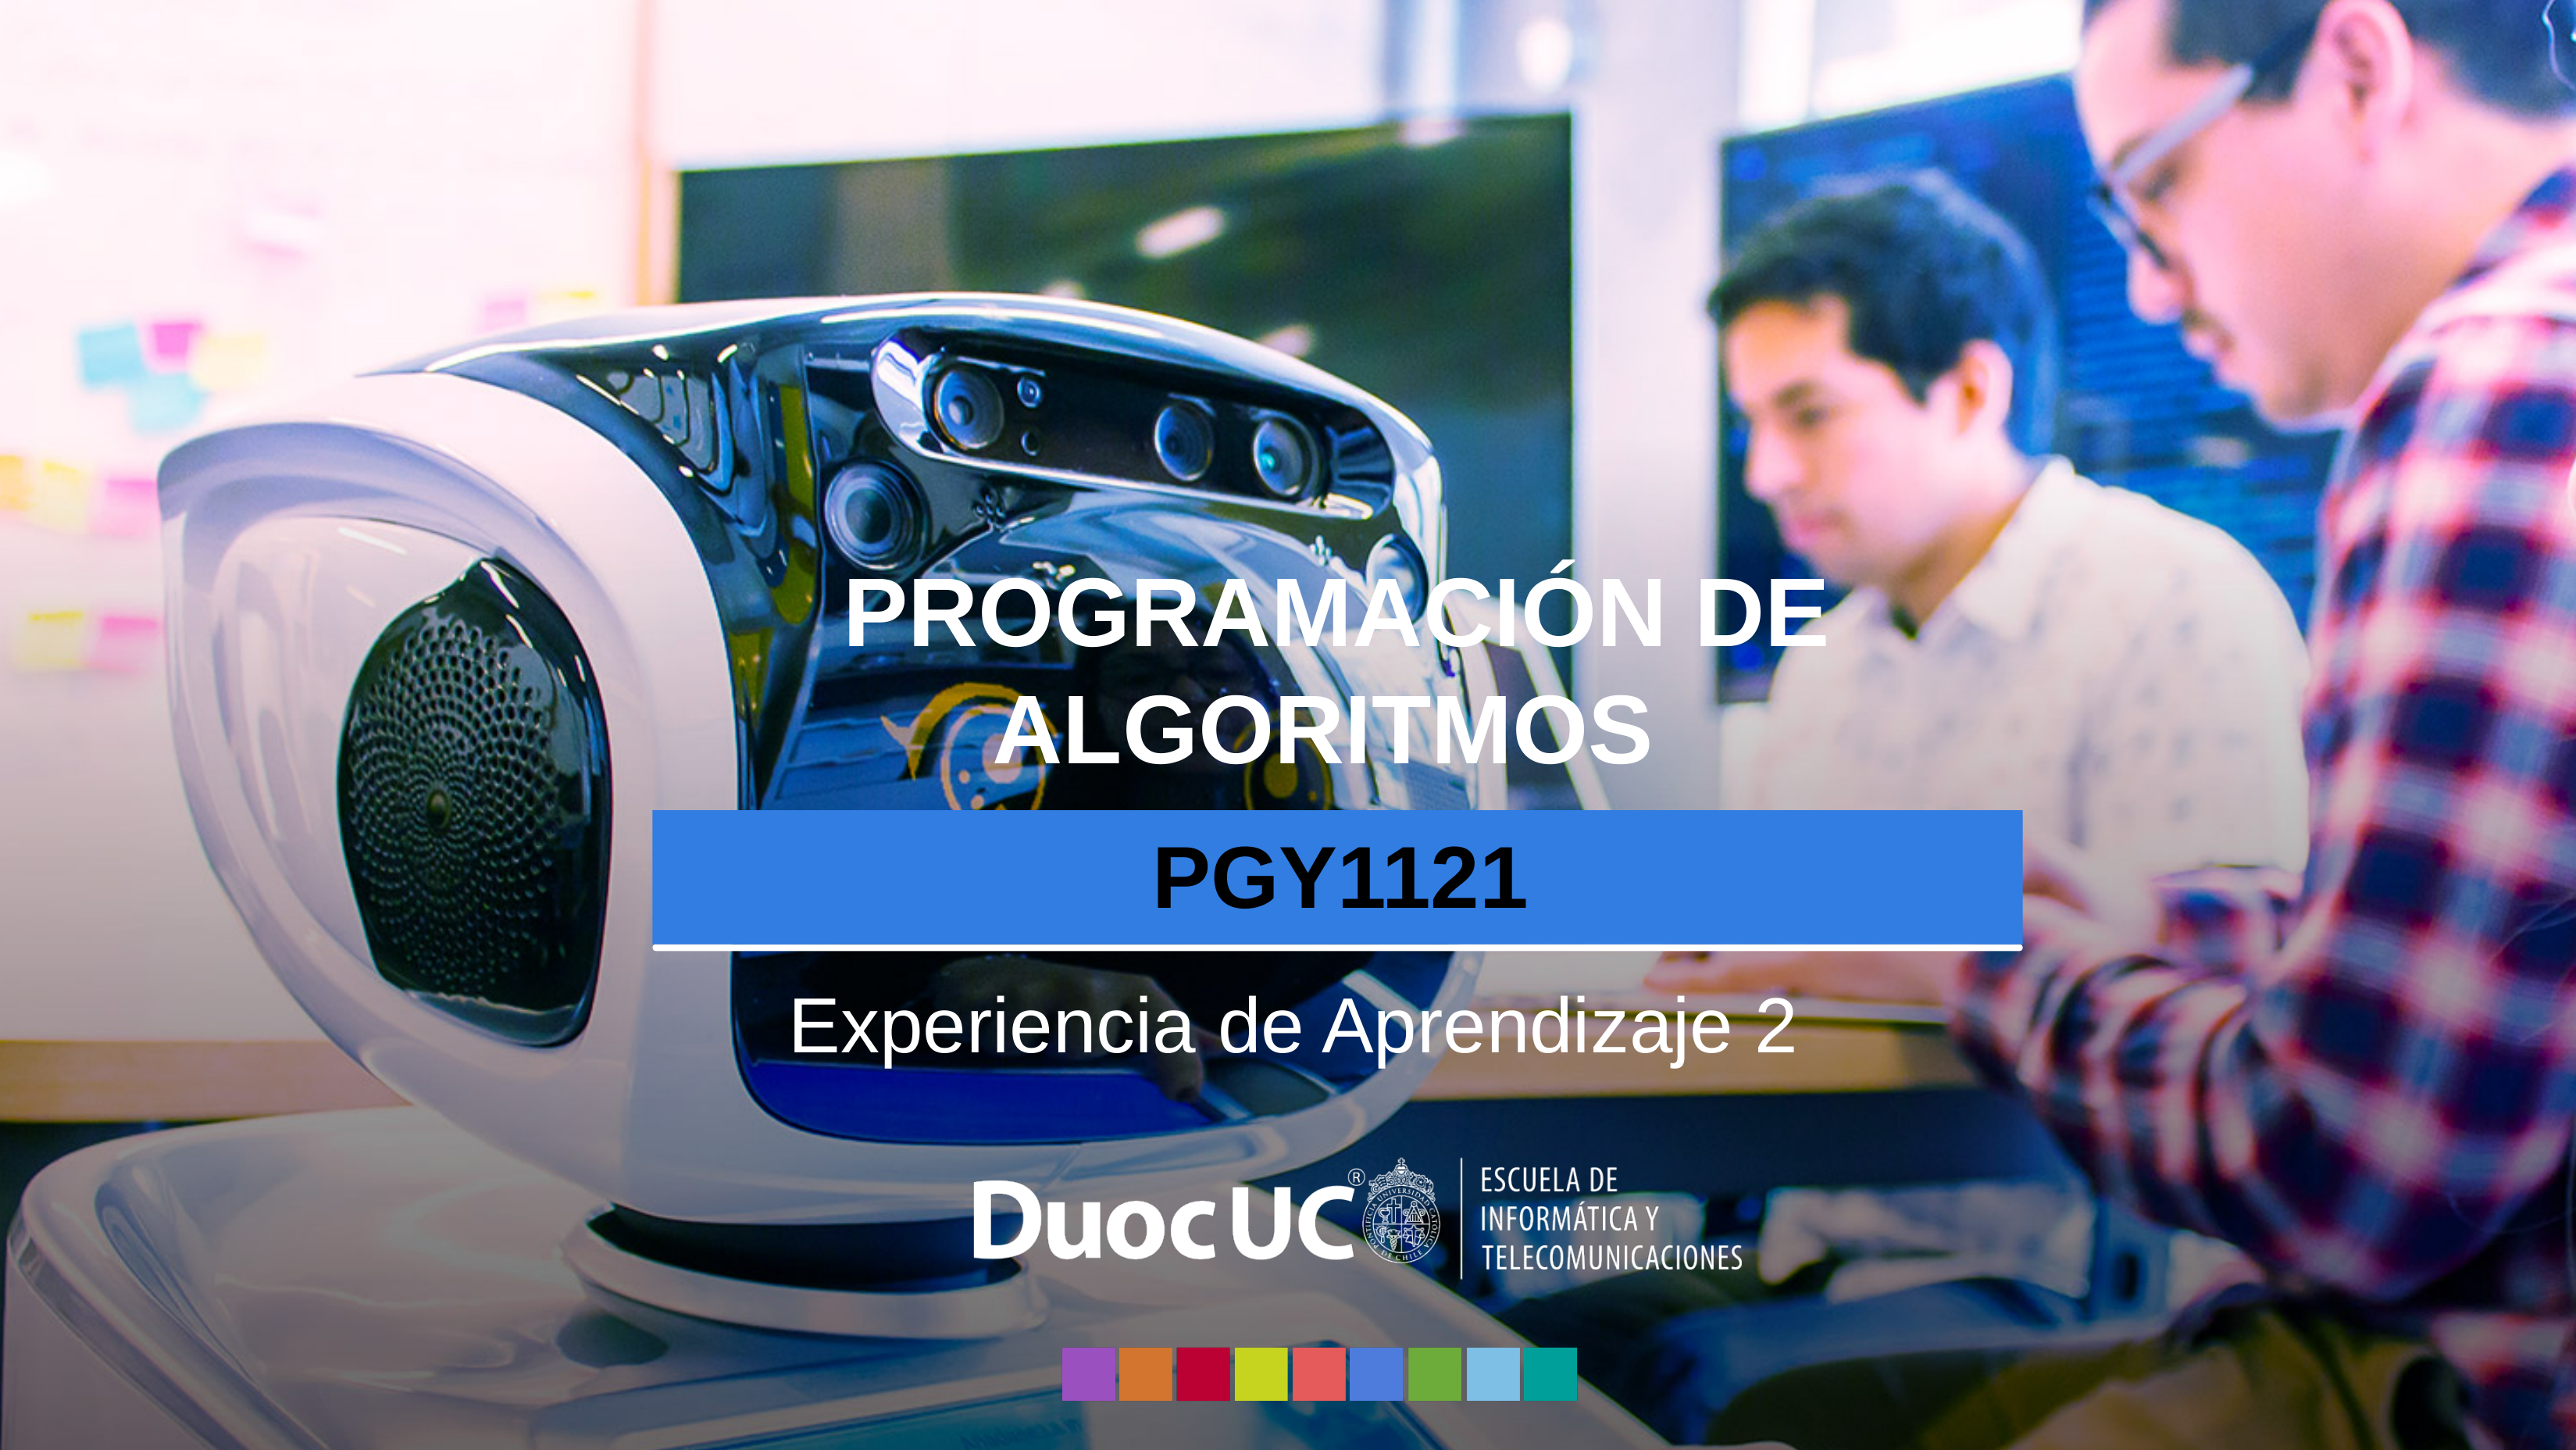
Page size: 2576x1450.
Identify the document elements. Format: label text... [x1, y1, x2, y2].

list PROGRAMACIÓN DE ALGORITMOS [604, 548, 2069, 1378]
list PGY1121 [658, 1378, 2023, 1450]
text_box Experiencia de Aprendizaje 2 [659, 969, 1929, 1074]
picture [0, 0, 2576, 1450]
